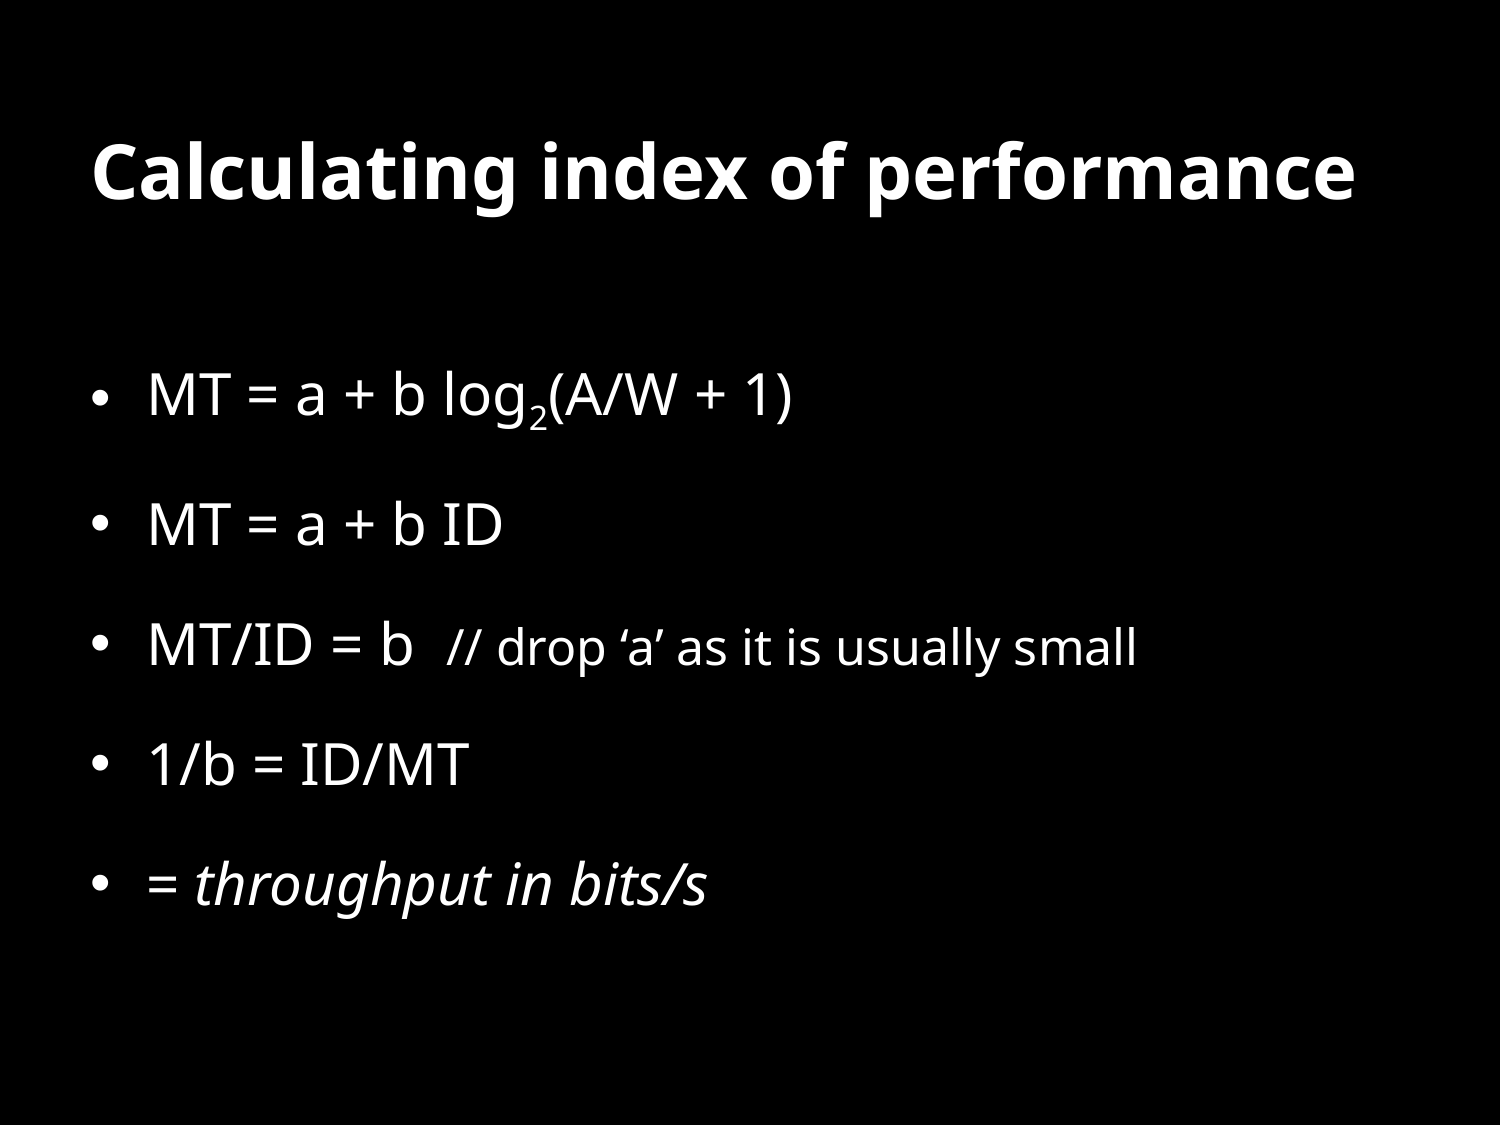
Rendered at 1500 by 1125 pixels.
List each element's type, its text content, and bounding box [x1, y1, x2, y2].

title Calculating index of performance [75, 75, 1425, 263]
list MT = a + b log2(A/W + 1) MT = a + b ID MT/ID = b // drop ‘a’ as it is usually small 1/b = ID/MT = throughput in bits/s [75, 350, 1425, 1005]
